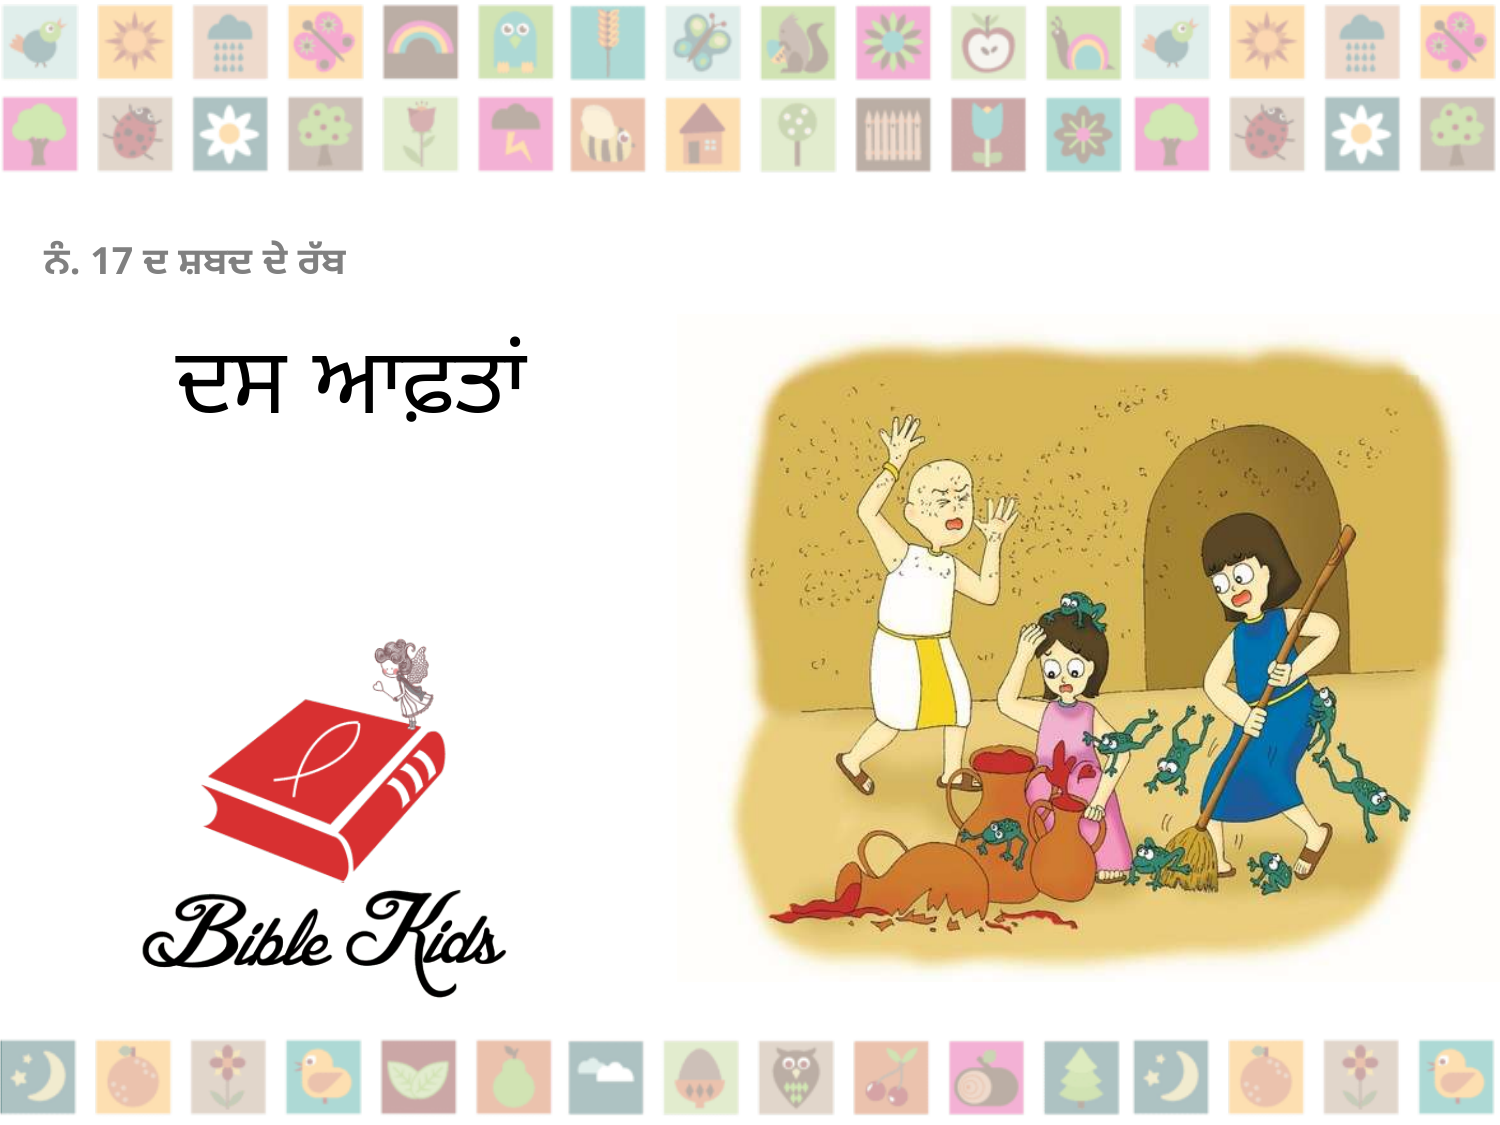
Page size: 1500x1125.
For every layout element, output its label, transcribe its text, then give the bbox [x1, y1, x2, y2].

picture [677, 314, 1500, 983]
text_box ਦਸ ਆਫ਼ਤਾਂ [29, 314, 675, 440]
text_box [0, 1028, 1500, 1118]
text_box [0, 3, 1500, 181]
text_box ਨੰ. 17 ਦ ਸ਼ਬਦ ਦੇ ਰੱਬ [29, 229, 543, 290]
picture [117, 600, 544, 1027]
